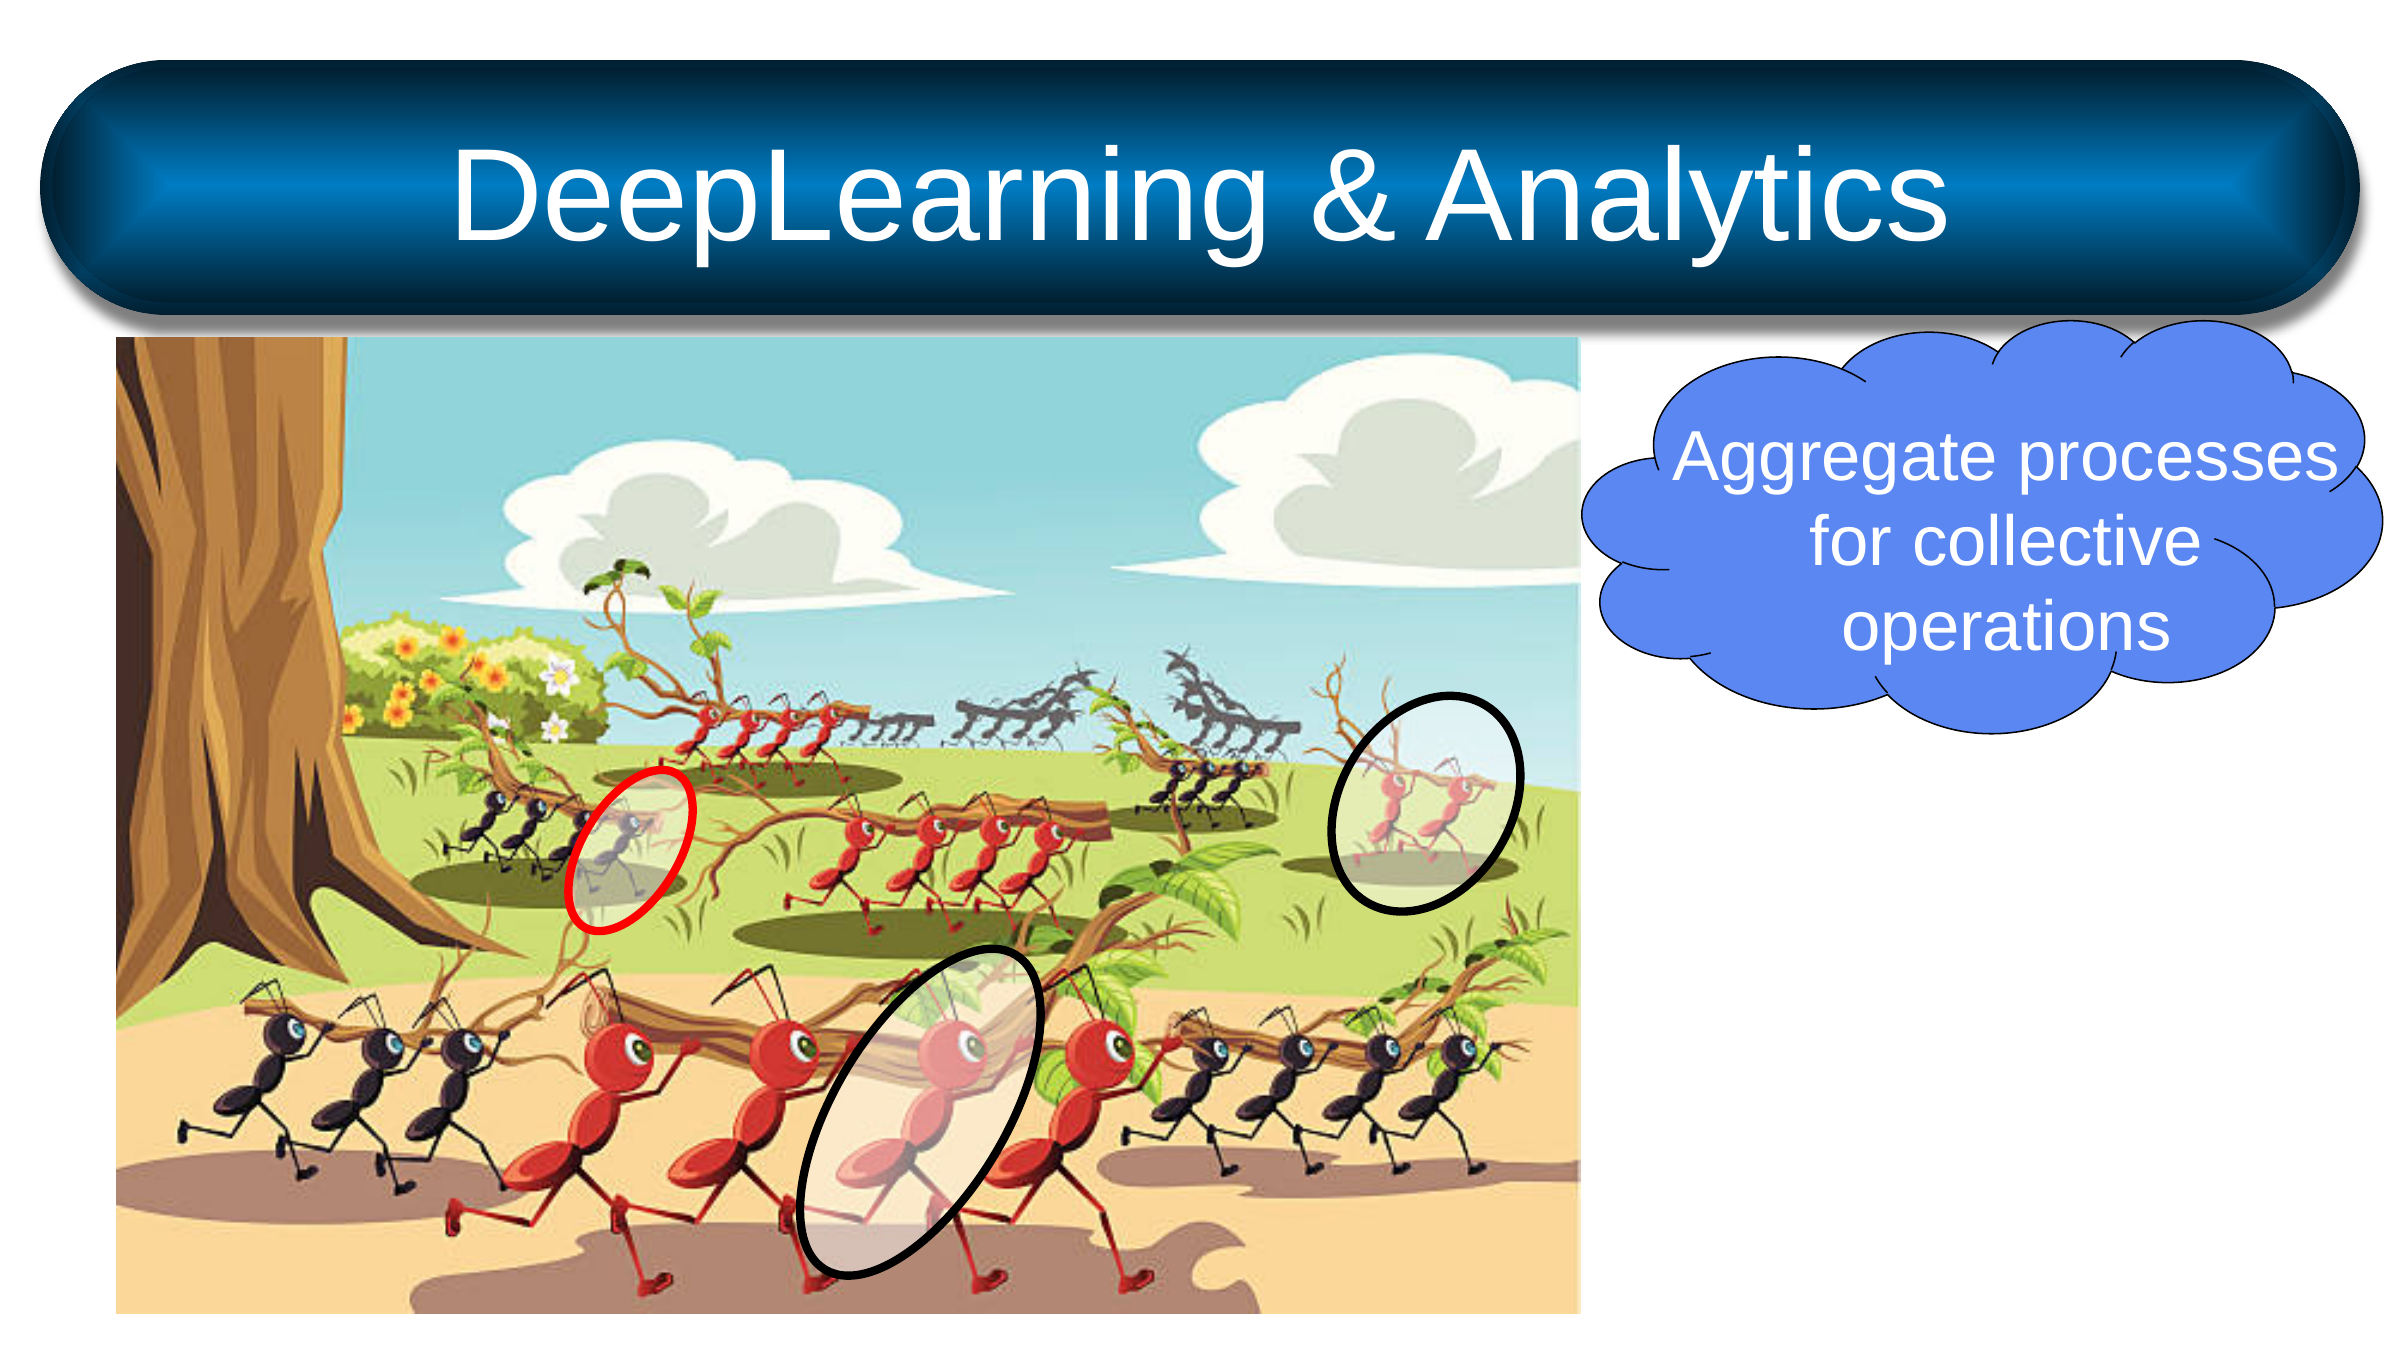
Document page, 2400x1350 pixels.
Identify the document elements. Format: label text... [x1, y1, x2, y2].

text_box [1703, 672, 2111, 734]
text_box [2113, 672, 2223, 683]
text_box [1669, 320, 2349, 402]
title DeepLearning & Analytics [179, 75, 2221, 300]
picture [116, 337, 1581, 1315]
text_box [2357, 412, 2383, 575]
text_box [1585, 427, 1656, 657]
text_box Aggregate processes for collective operations [1656, 402, 2357, 672]
